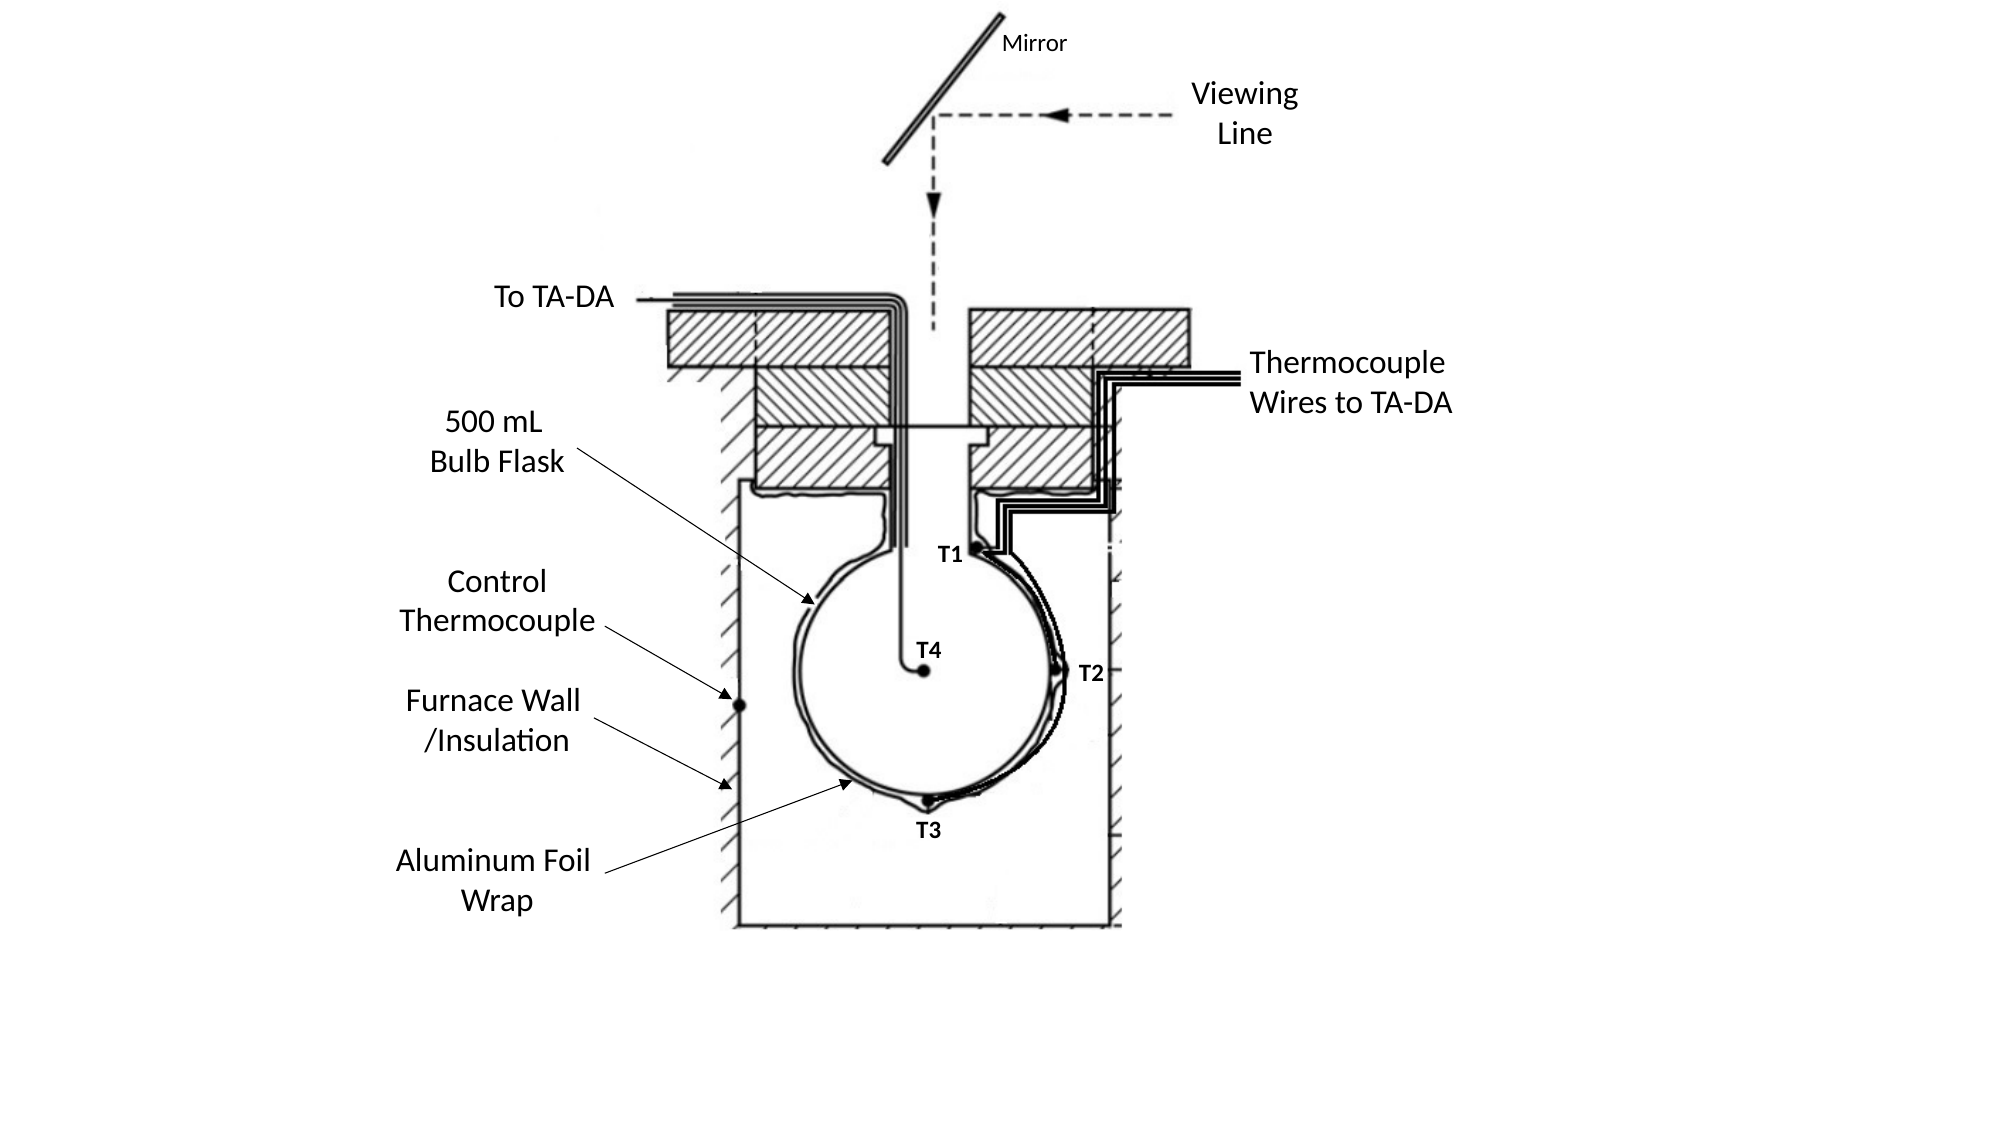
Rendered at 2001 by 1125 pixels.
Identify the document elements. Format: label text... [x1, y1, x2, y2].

text_box To TA-DA [479, 267, 510, 322]
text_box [593, 717, 733, 790]
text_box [604, 626, 733, 700]
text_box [604, 780, 853, 874]
text_box 500 mL Bulb Flask Control Thermocouple Furnace Wall /Insulation Aluminum Foil Wrap [313, 391, 510, 926]
picture [510, 1, 1404, 1125]
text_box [576, 448, 815, 605]
text_box Thermocouple Wires to TA-DA [1404, 332, 1479, 428]
